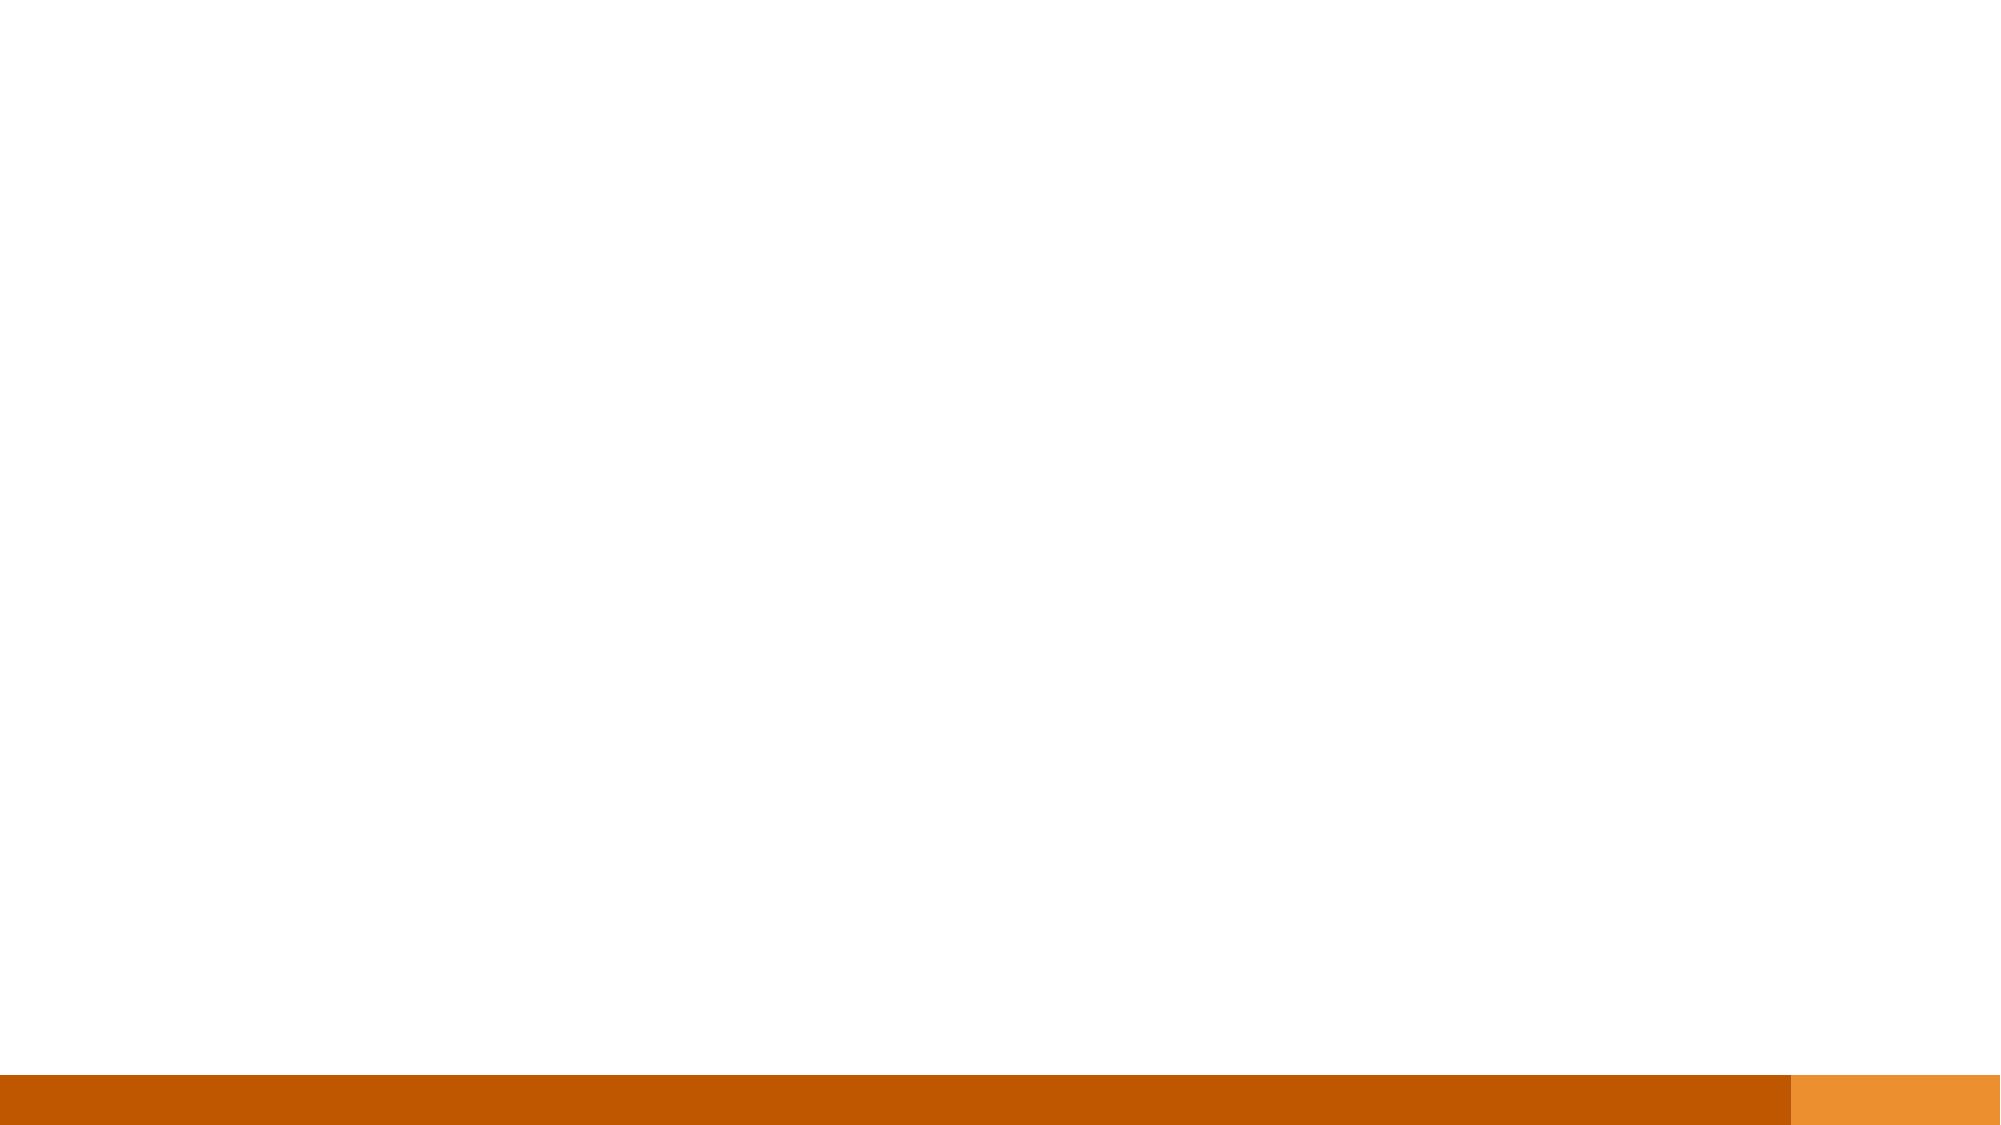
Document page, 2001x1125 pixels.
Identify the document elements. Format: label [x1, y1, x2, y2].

text_box [0, 1075, 1791, 1125]
text_box [1791, 1075, 2000, 1125]
